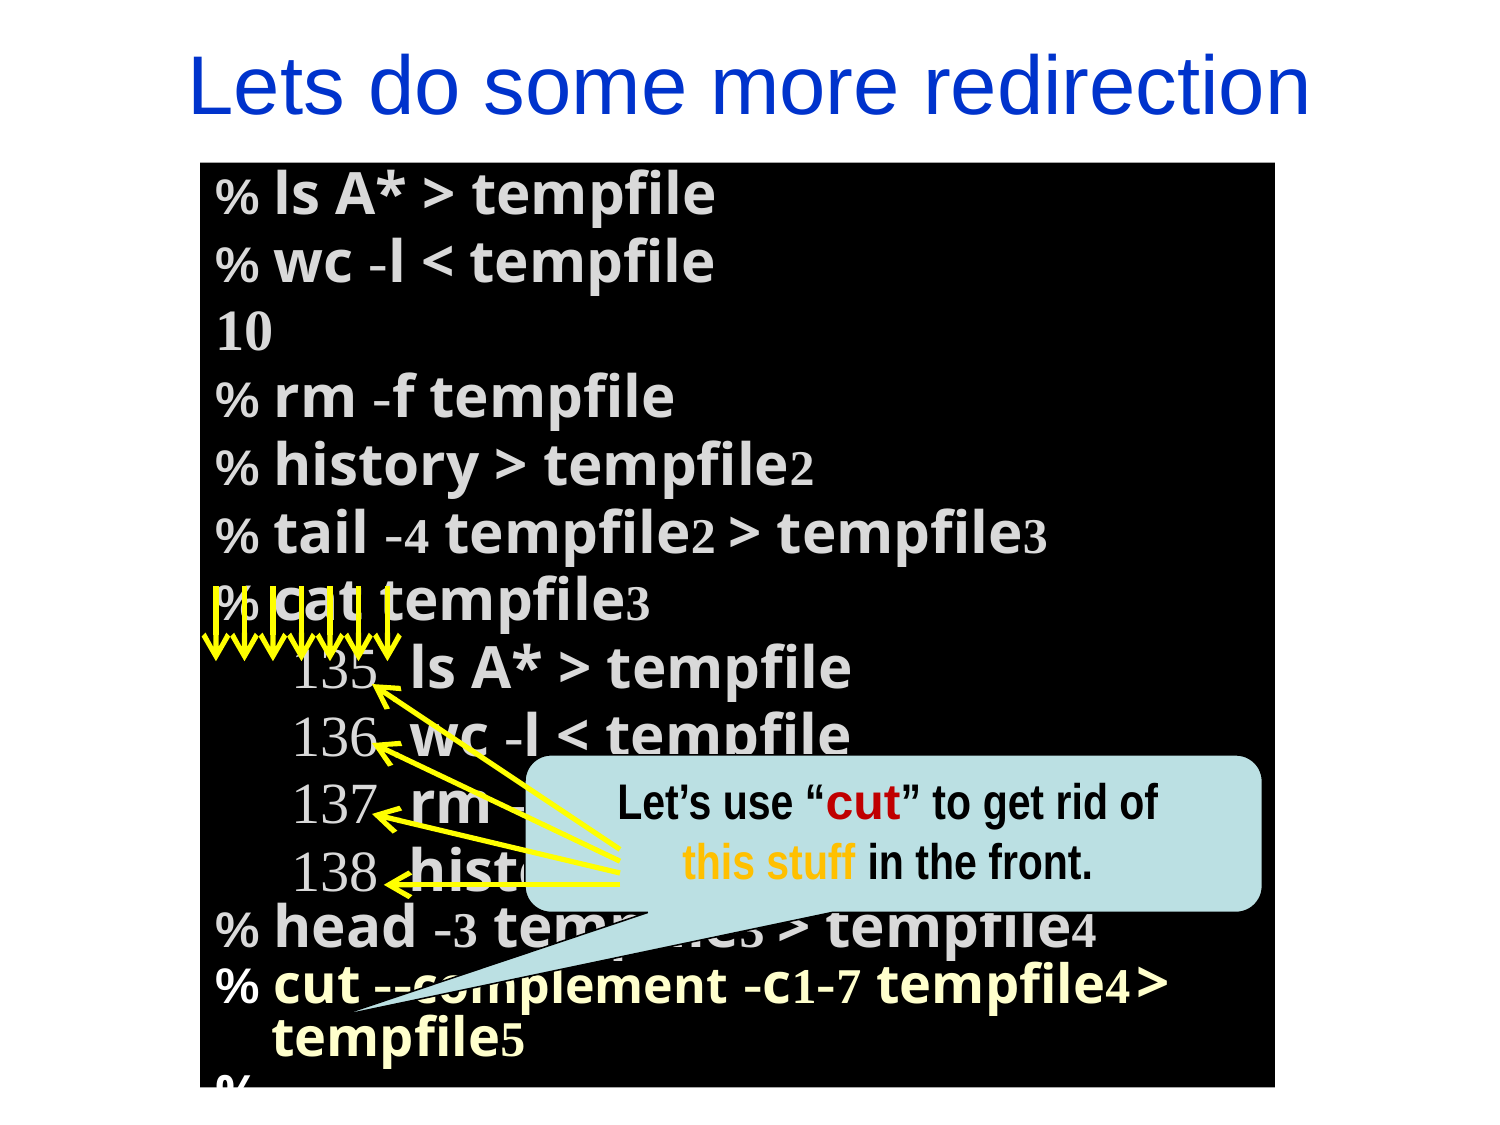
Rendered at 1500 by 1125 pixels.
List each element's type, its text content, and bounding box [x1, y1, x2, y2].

text_box Let’s use “cut” to get rid of this stuff in the front. [338, 754, 1263, 1017]
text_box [371, 683, 621, 885]
title Lets do some more redirection [0, 24, 1500, 138]
list % ls A* > tempfile % wc -l < tempfile 10 % rm -f tempfile % history > tempfile2 % tail -4 tempfile2 > tempfile3 % cat tempfile3 135 ls A* > tempfile 136 wc -l < tempfile 137 rm -f tempfile 138 history > tempfile2 % head -3 tempfile3 > tempfile4 % cut --complement -c1-7 tempfile4 > tempfile5 % [199, 162, 1276, 1088]
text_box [188, 424, 420, 662]
